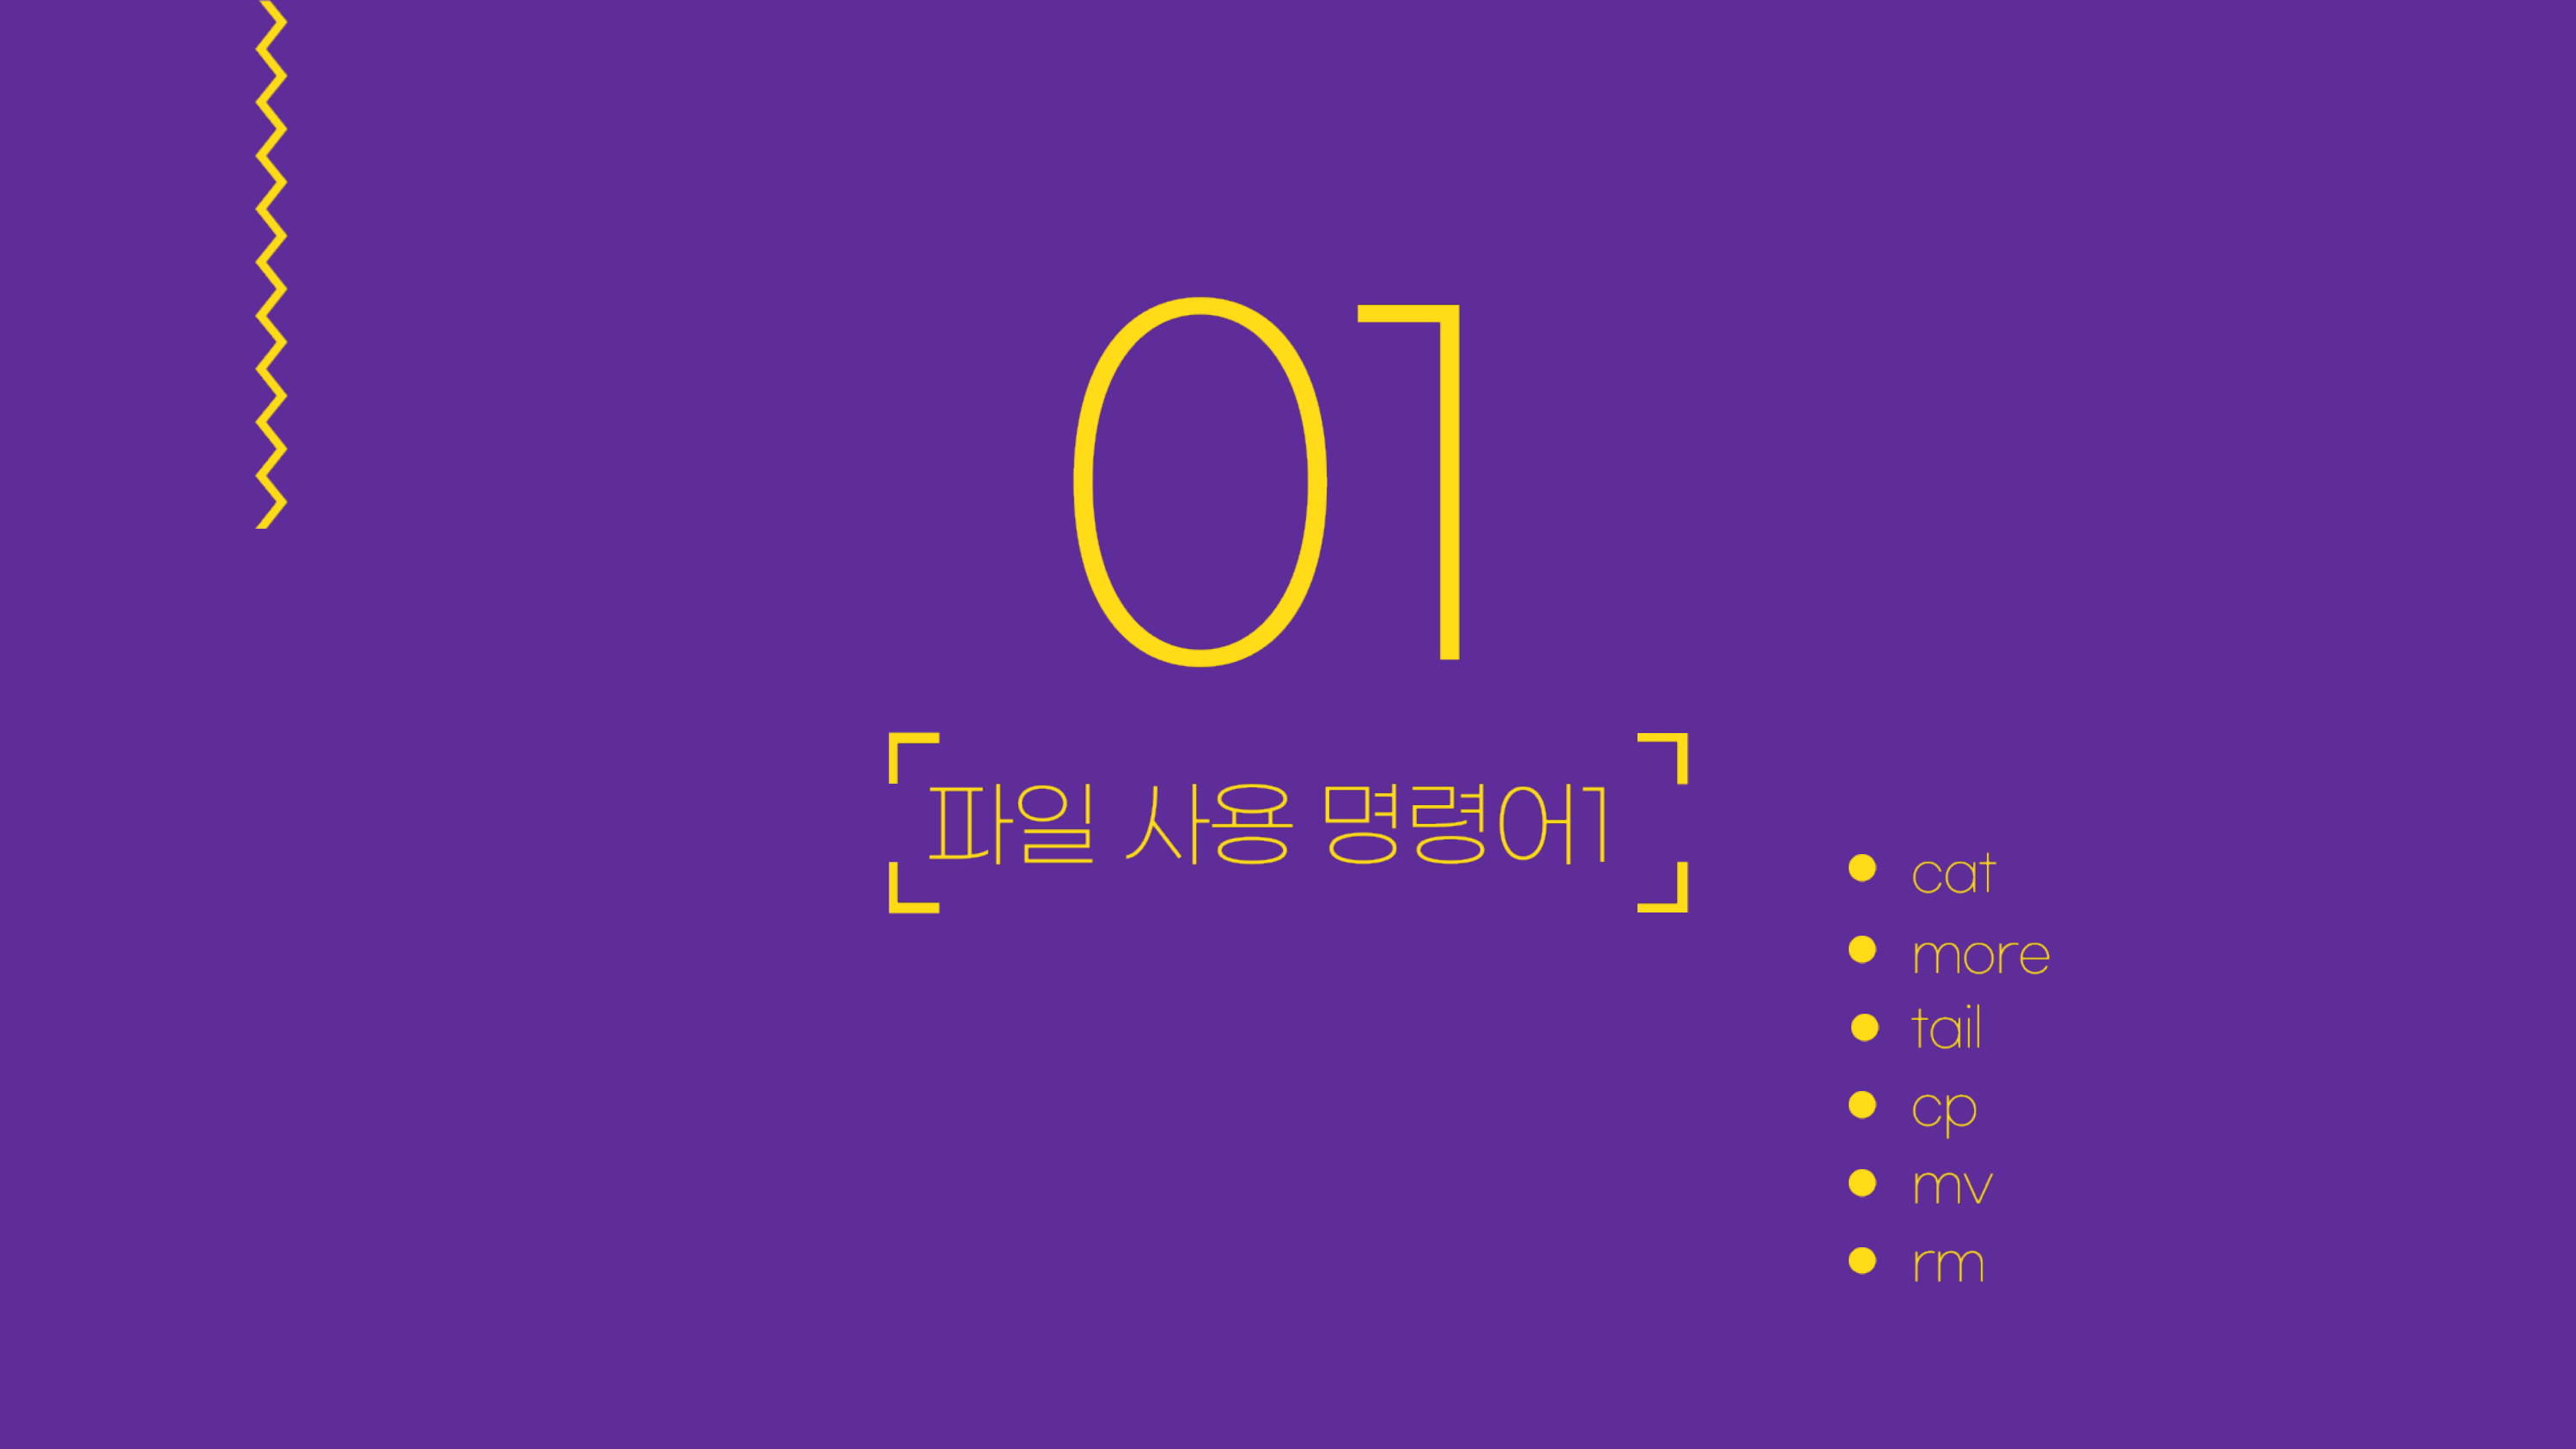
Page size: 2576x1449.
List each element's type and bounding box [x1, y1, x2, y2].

picture [256, 1, 287, 247]
text_box [1637, 860, 1689, 913]
text_box [7, 247, 536, 281]
text_box [1849, 936, 1877, 964]
text_box [888, 862, 940, 914]
text_box [1849, 1246, 1877, 1276]
text_box [1849, 1169, 1877, 1197]
text_box [1849, 854, 1877, 882]
picture [1898, 825, 2070, 1307]
picture [819, 143, 1669, 910]
text_box [1851, 1014, 1880, 1042]
text_box [1849, 1091, 1877, 1119]
text_box [1637, 733, 1689, 785]
picture [256, 281, 287, 528]
text_box [888, 731, 940, 784]
